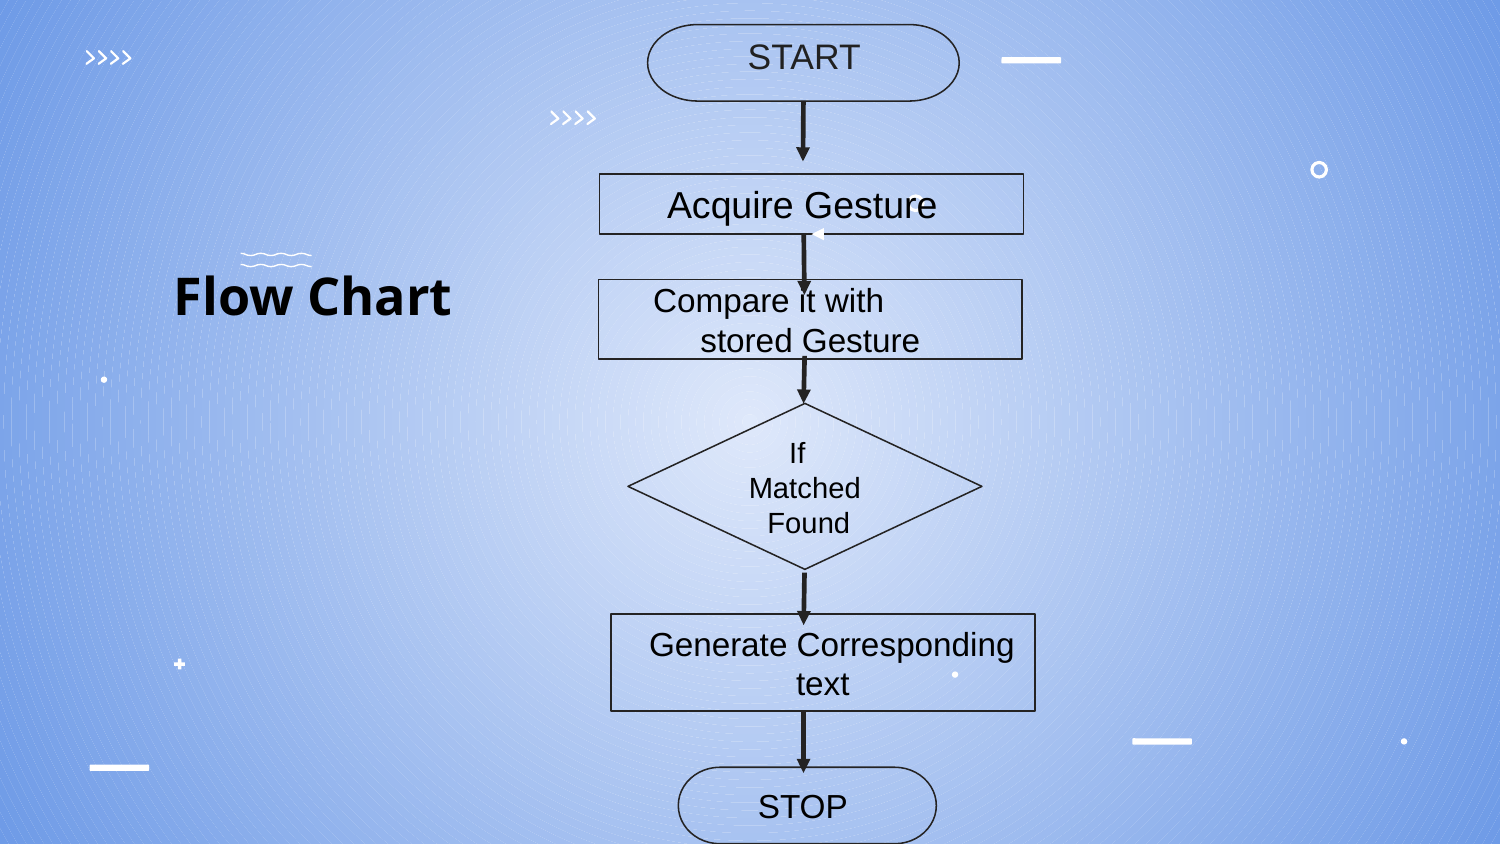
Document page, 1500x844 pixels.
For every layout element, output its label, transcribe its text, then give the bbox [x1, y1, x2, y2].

text_box If Matched Found [627, 405, 982, 570]
text_box Acquire Gesture [599, 173, 1024, 235]
text_box Generate Corresponding text [611, 613, 1035, 712]
text_box Compare it with stored Gesture [598, 341, 1023, 359]
text_box START [647, 24, 960, 102]
text_box STOP [678, 767, 937, 844]
text_box Flow Chart [158, 248, 1287, 341]
